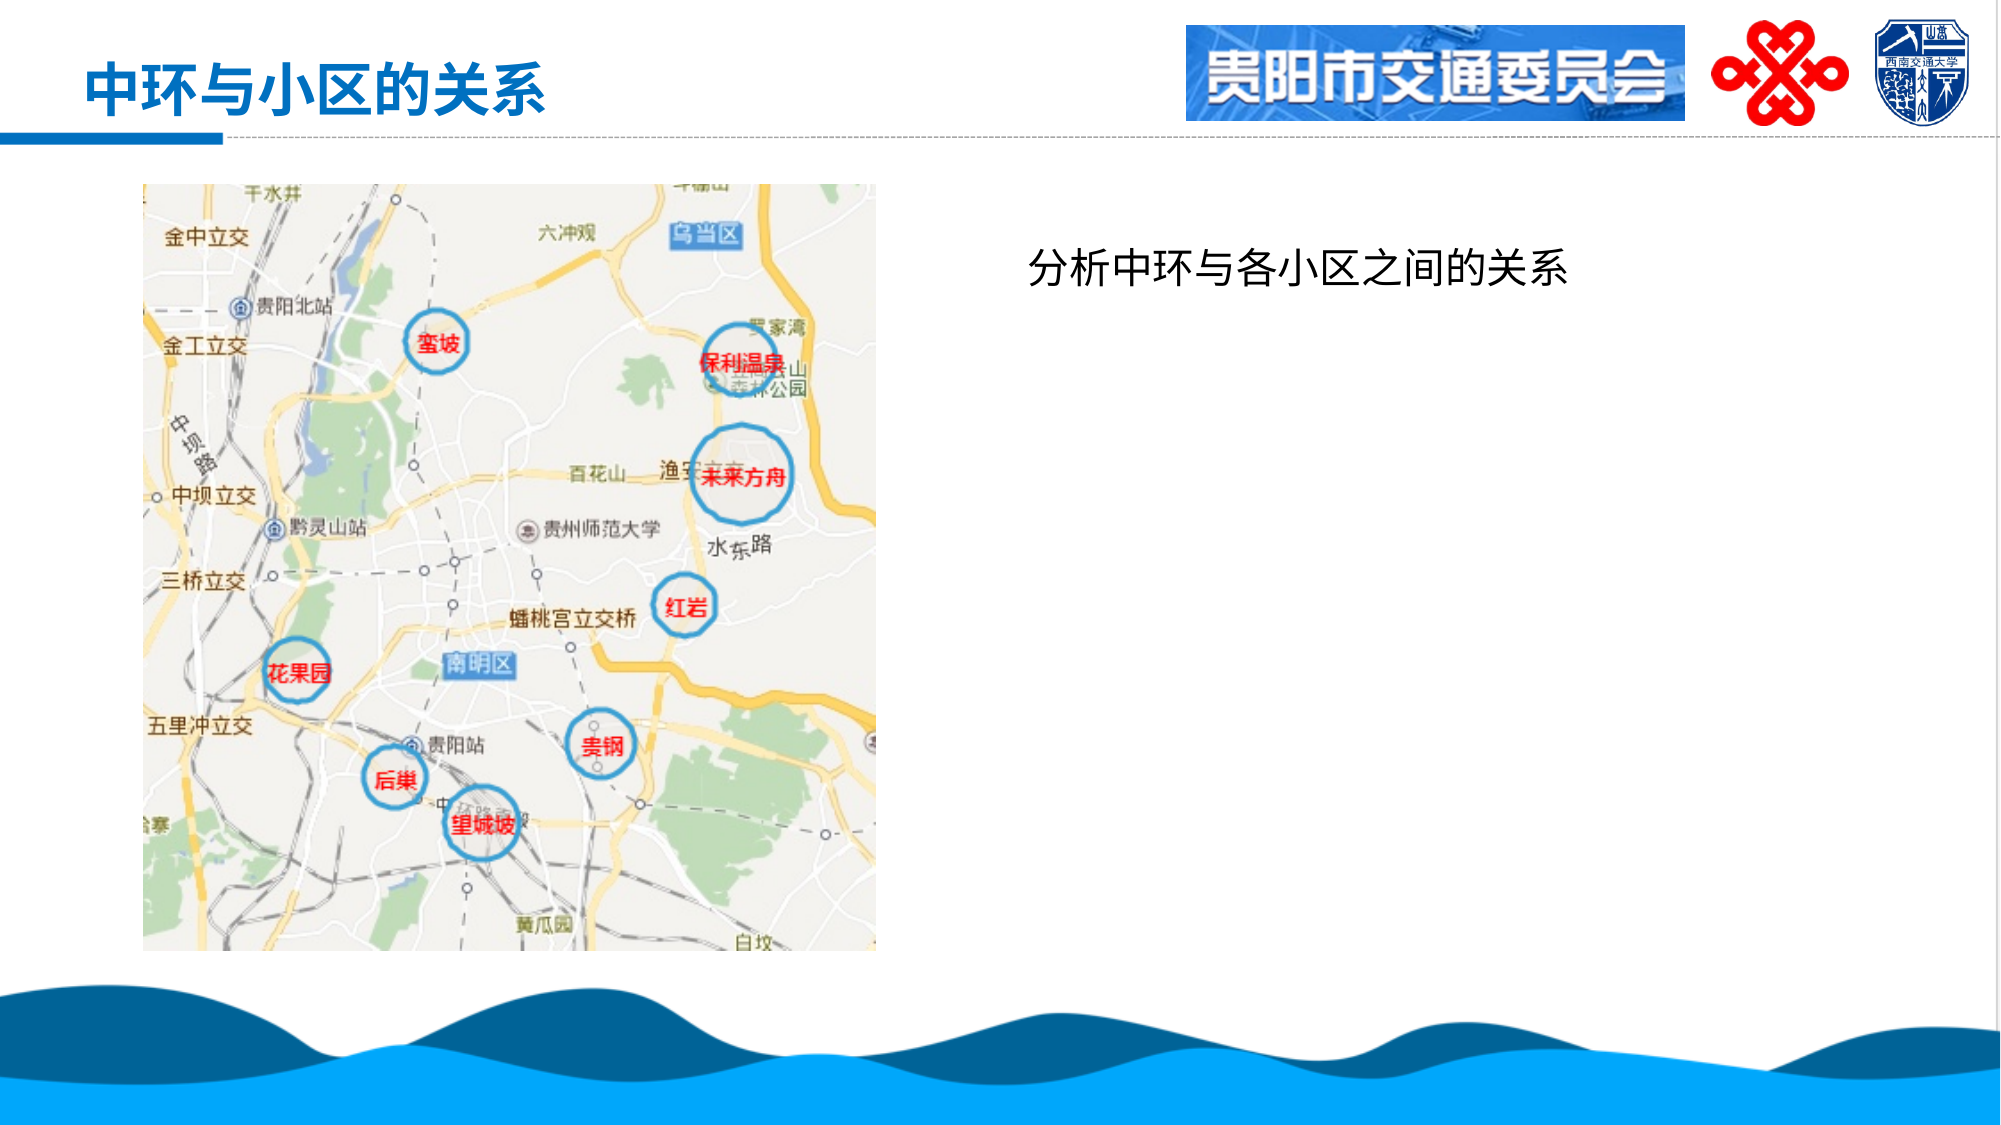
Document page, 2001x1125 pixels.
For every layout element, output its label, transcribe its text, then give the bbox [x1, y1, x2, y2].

slide_number [1412, 1042, 1863, 1103]
text_box 中环与小区的关系 [67, 45, 828, 132]
text_box 分析中环与各小区之间的关系 [1012, 234, 1585, 300]
picture [0, 0, 2001, 1061]
